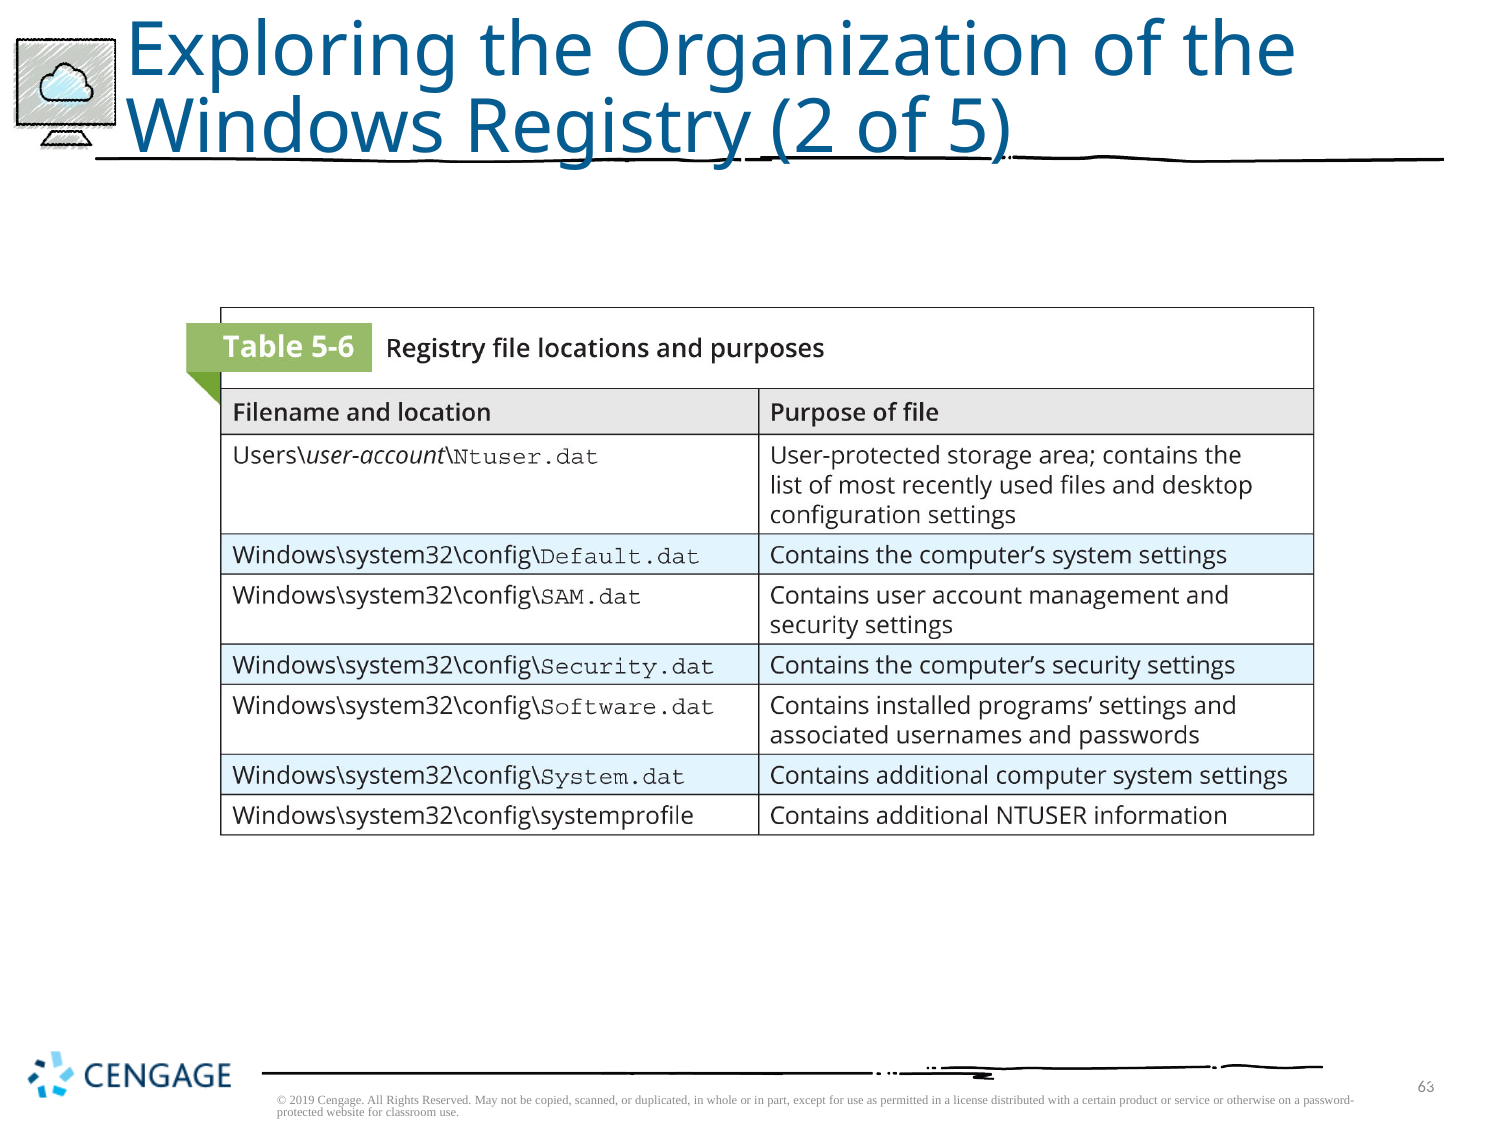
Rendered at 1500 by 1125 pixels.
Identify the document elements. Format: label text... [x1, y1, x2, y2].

picture [12, 36, 117, 151]
title Exploring the Organization of the Windows Registry (2 of 5) [125, 13, 1442, 169]
slide_number 63 [1412, 1037, 1500, 1100]
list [182, 304, 1318, 838]
picture [261, 1064, 1323, 1079]
picture [7, 1037, 244, 1111]
footer © 2019 Cengage. All Rights Reserved. May not be copied, scanned, or duplicated, in whole or in part, except for use as permitted in a license distributed with a certain product or service or otherwise on a password-protected website for classroom use. [261, 1079, 1375, 1120]
picture [95, 155, 125, 163]
